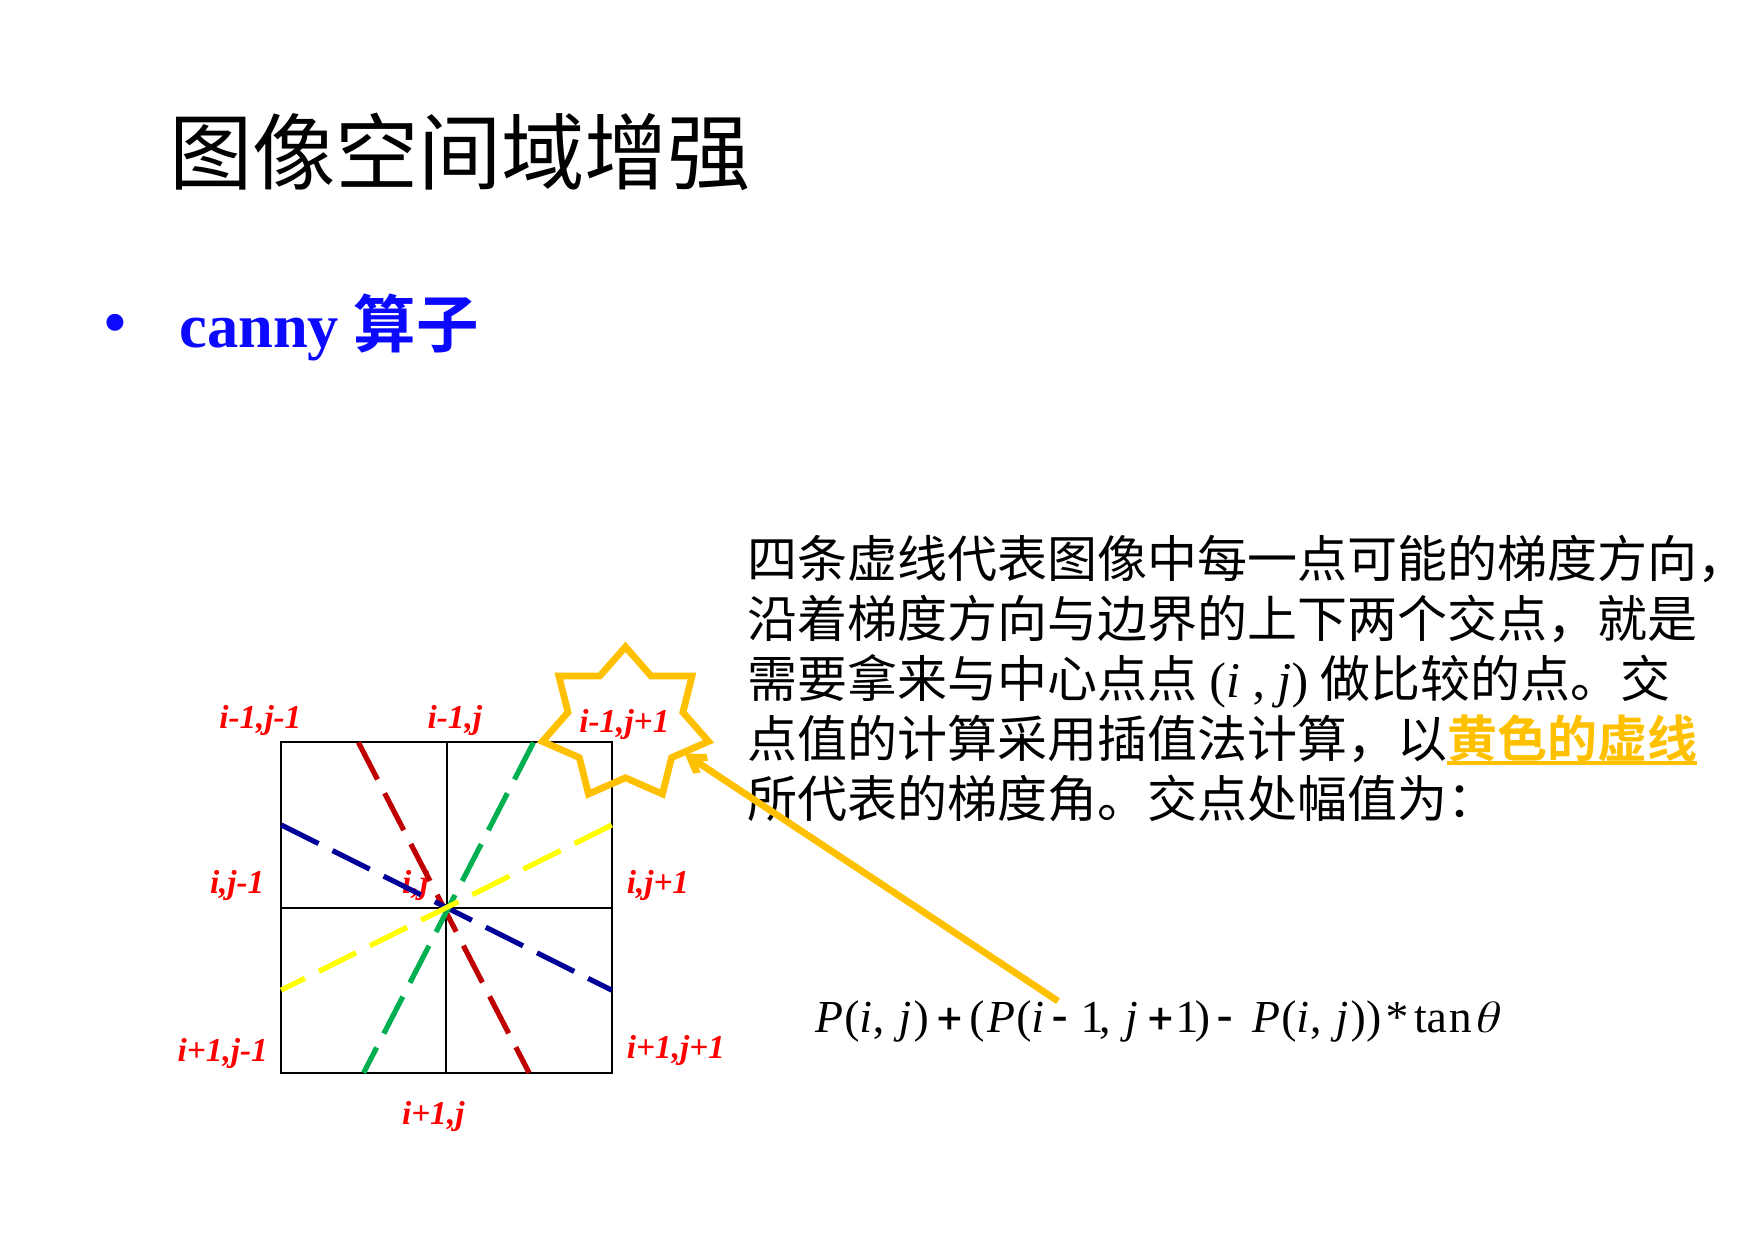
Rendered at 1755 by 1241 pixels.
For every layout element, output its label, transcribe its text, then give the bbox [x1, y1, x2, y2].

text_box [162, 687, 774, 1139]
text_box 四条虚线代表图像中每一点可能的梯度方向，沿着梯度方向与边界的上下两个交点，就是需要拿来与中心点点(i , j)做比较的点。交点值的计算采用插值法计算，以黄色的虚线所代表的梯度角。交点处幅值为： [732, 520, 1715, 835]
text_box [806, 990, 1512, 1052]
text_box canny算子 [89, 262, 1212, 368]
text_box 图像空间域增强 [169, 51, 1492, 201]
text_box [542, 646, 1059, 1002]
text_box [774, 582, 925, 618]
